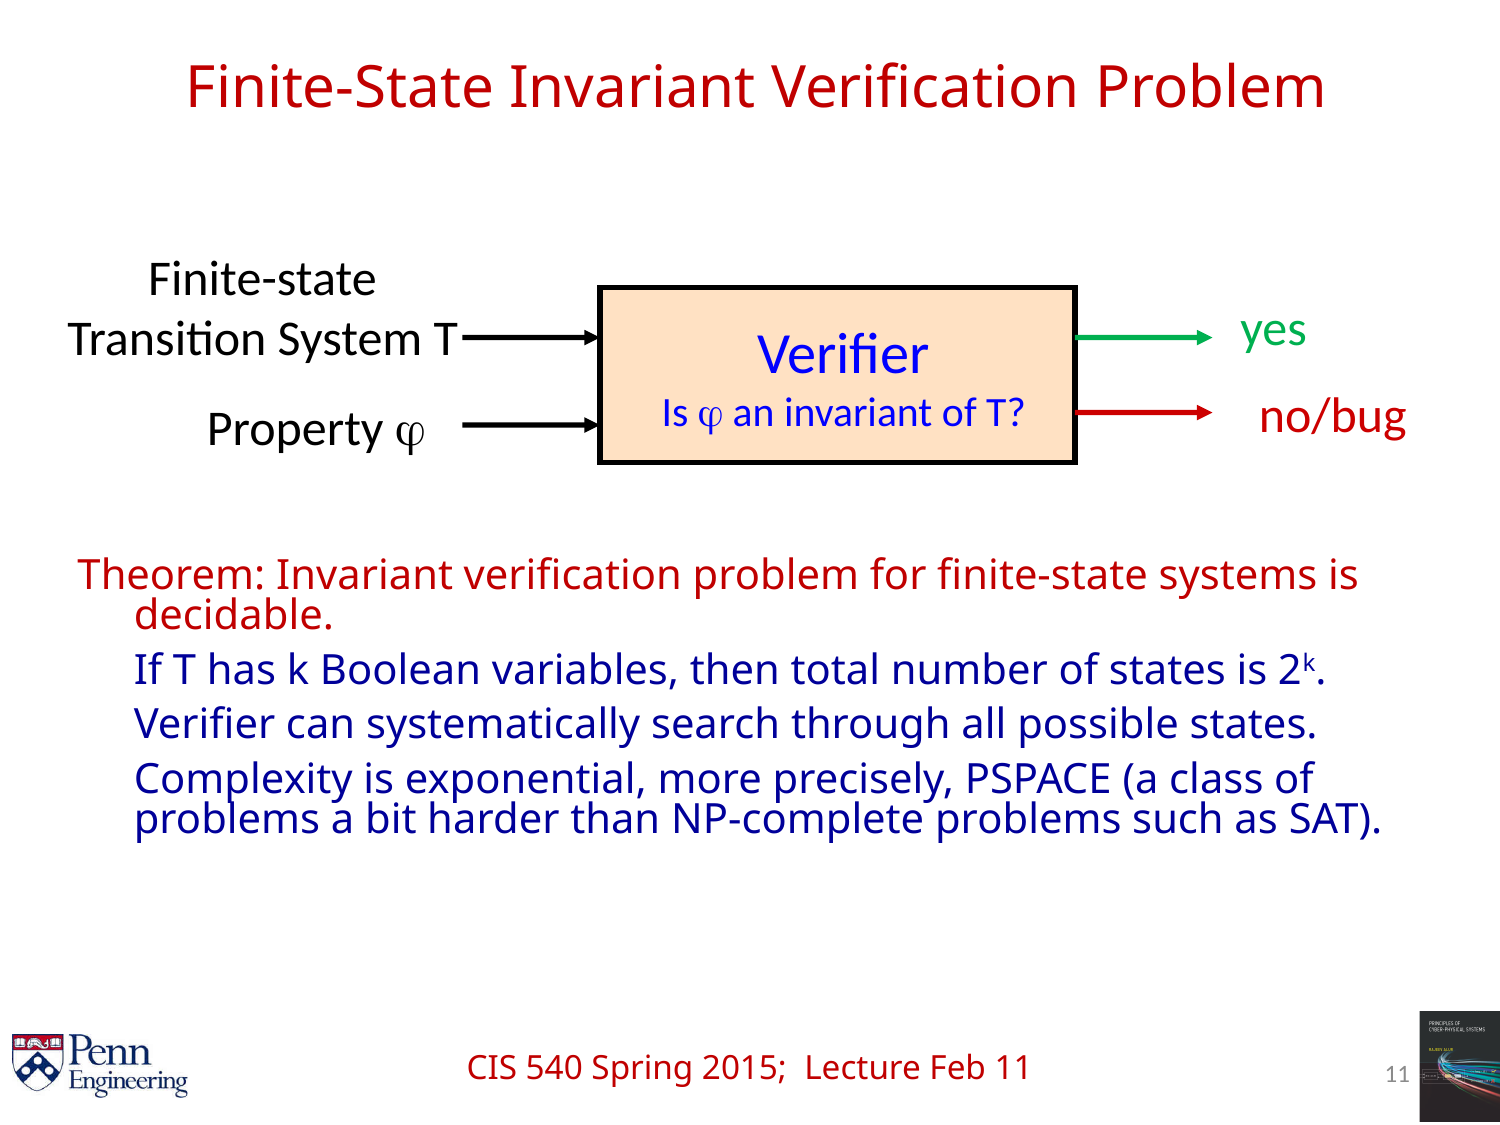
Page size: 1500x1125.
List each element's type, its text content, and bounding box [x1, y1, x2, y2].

title Finite-State Invariant Verification Problem [112, 24, 1400, 143]
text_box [0, 1007, 1500, 1125]
text_box [1113, 331, 1213, 344]
text_box Theorem: Invariant verification problem for finite-state systems is decidable. If T has k Boolean variables, then total number of states is 2k. Verifier can systematically search through all possible states. Complexity is exponential, more precisely, PSPACE (a class of problems a bit harder than NP-complete problems such as SAT). [62, 549, 1500, 938]
text_box Property j [191, 387, 441, 463]
text_box no/bug [1243, 375, 1422, 450]
text_box [1113, 406, 1213, 419]
text_box Finite-state Transition System T [52, 238, 473, 373]
text_box Verifier Is j an invariant of T? [574, 287, 1113, 463]
text_box yes [1225, 287, 1322, 363]
